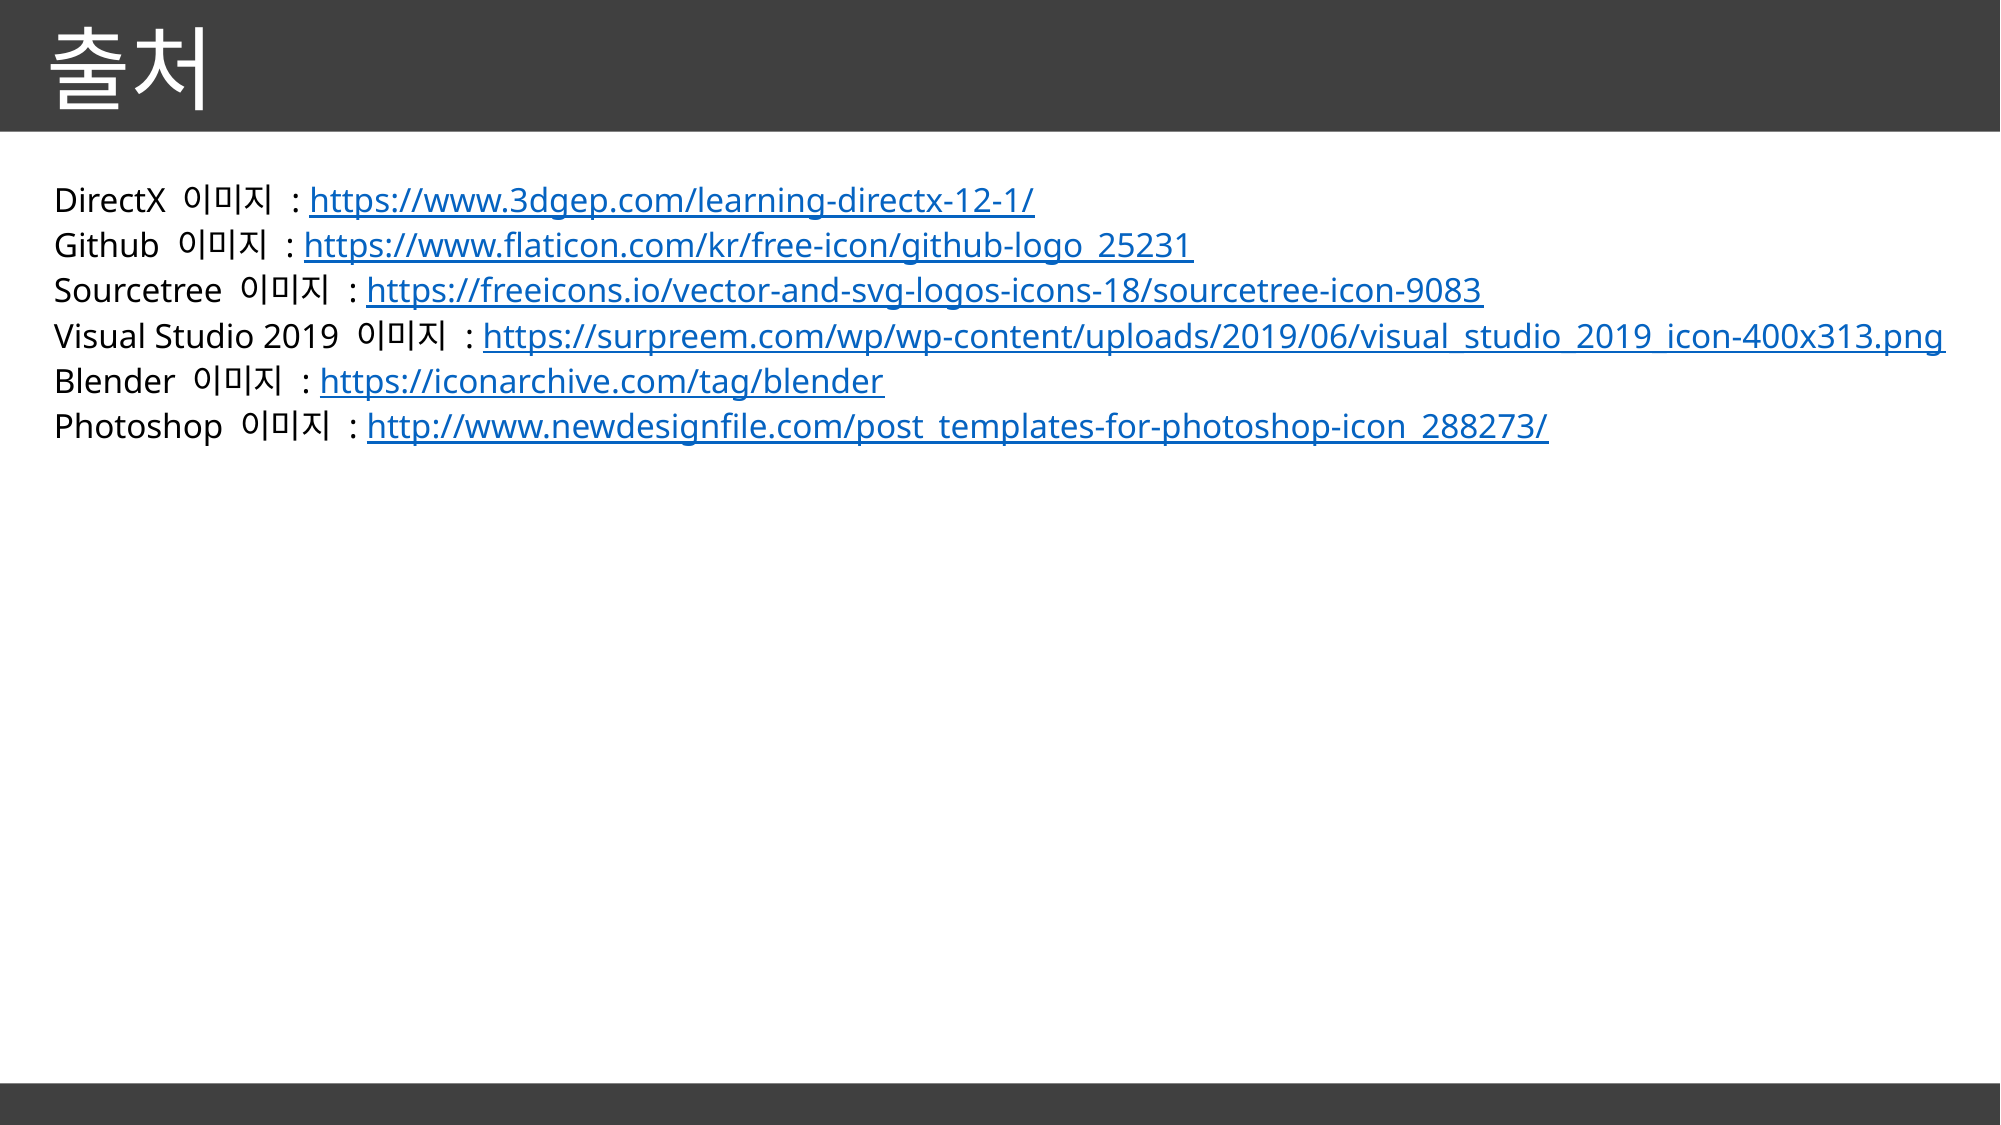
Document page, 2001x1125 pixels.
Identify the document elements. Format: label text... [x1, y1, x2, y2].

text_box [0, 0, 2000, 133]
text_box 출처 [31, 4, 230, 130]
text_box [0, 1082, 2000, 1125]
text_box DirectX 이미지 : https://www.3dgep.com/learning-directx-12-1/ Github 이미지 : https://www.flaticon.com/kr/free-icon/github-logo_25231 Sourcetree 이미지 : https://freeicons.io/vector-and-svg-logos-icons-18/sourcetree-icon-9083 Visual Studio 2019 이미지 : https://surpreem.com/wp/wp-content/uploads/2019/06/visual_studio_2019_icon-400x313.png Blender 이미지 : https://iconarchive.com/tag/blender Photoshop 이미지 : http://www.newdesignfile.com/post_templates-for-photoshop-icon_288273/ [39, 171, 1962, 458]
